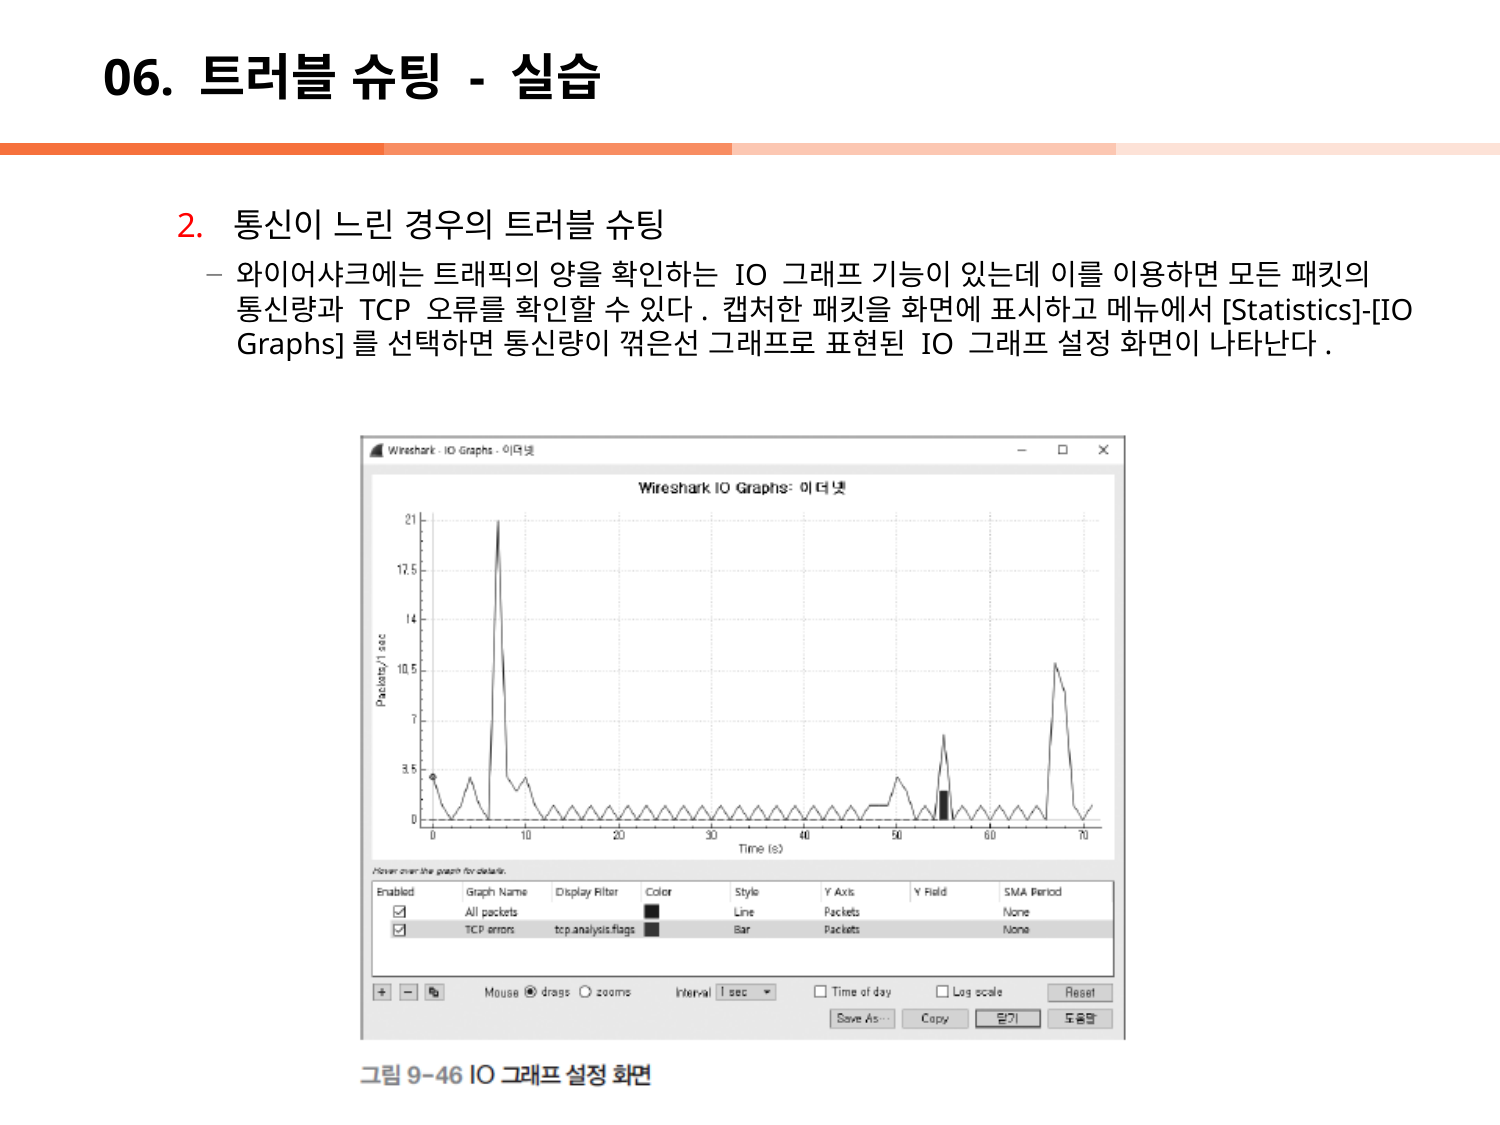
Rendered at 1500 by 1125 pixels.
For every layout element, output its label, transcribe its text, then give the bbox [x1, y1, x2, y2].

title 06. 트러블 슈팅 - 실습 [88, 30, 1330, 121]
list 통신이 느린 경우의 트러블 슈팅 와이어샤크에는 트래픽의 양을 확인하는 IO 그래프 기능이 있는데 이를 이용하면 모든 패킷의 통신량과 TCP 오류를 확인할 수 있다. 캡처한 패킷을 화면에 표시하고 메뉴에서[Statistics]-[IO Graphs]를 선택하면 통신량이 꺾은선 그래프로 표현된 IO 그래프 설정 화면이 나타난다. [88, 196, 1436, 1083]
picture [348, 420, 1143, 1095]
